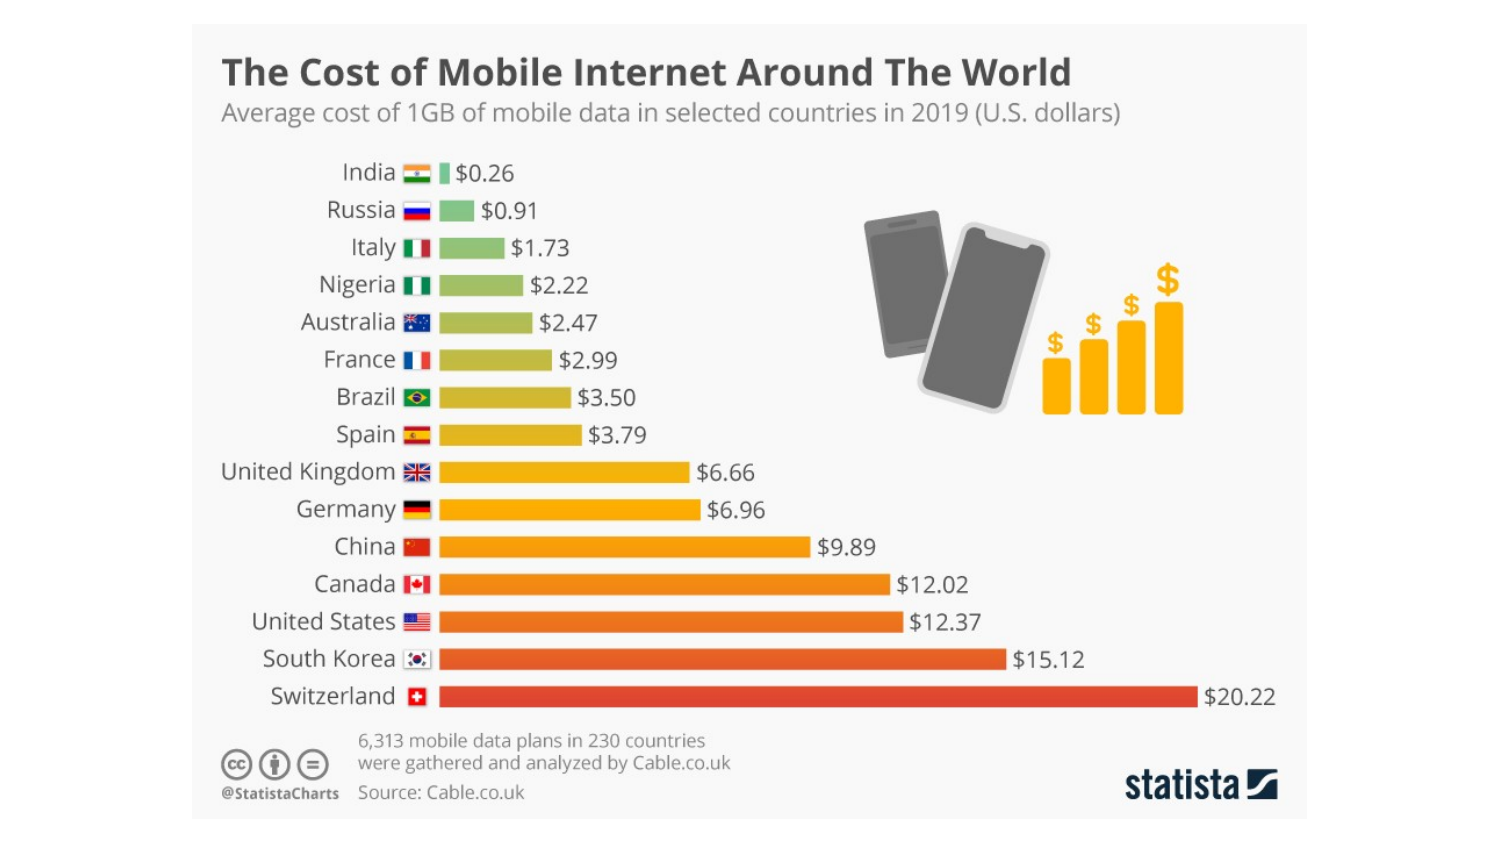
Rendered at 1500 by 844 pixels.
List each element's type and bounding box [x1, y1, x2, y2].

picture [192, 24, 1308, 819]
